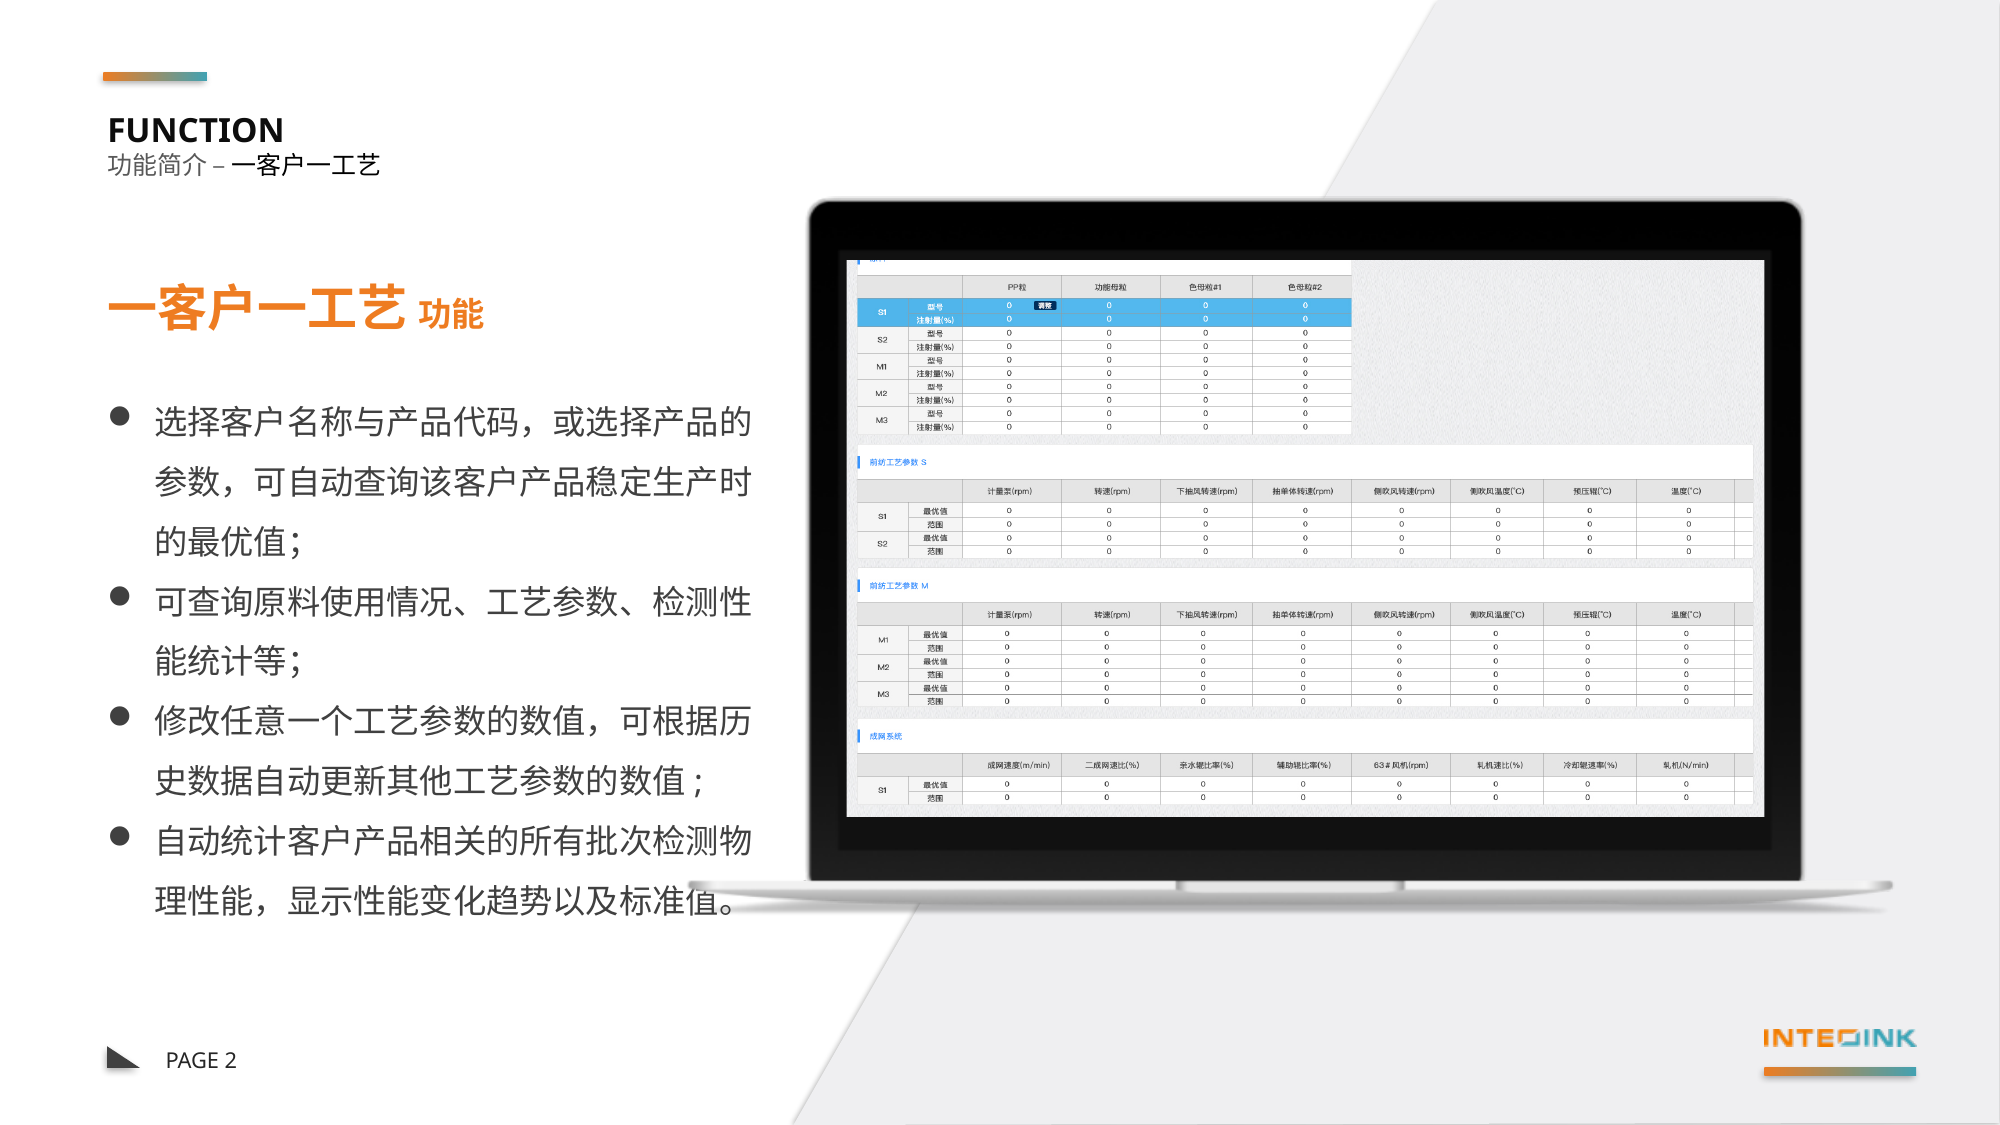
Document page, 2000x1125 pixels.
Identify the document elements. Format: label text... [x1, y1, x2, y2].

text_box 一客户一工艺 功能 选择客户名称与产品代码，或选择产品的参数，可自动查询该客户产品稳定生产时的最优值； 可查询原料使用情况、工艺参数、检测性能统计等； 修改任意一个工艺参数的数值，可根据历史数据自动更新其他工艺参数的数值; 自动统计客户产品相关的所有批次检测物理性能，显示性能变化趋势以及标准值。 [92, 268, 652, 928]
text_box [1764, 1028, 1917, 1076]
text_box FUNCTION 功能简介 – 一客户一工艺 [92, 101, 656, 187]
picture [657, 101, 1972, 952]
text_box [103, 72, 208, 81]
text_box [106, 1038, 256, 1081]
text_box [792, 0, 2000, 1125]
